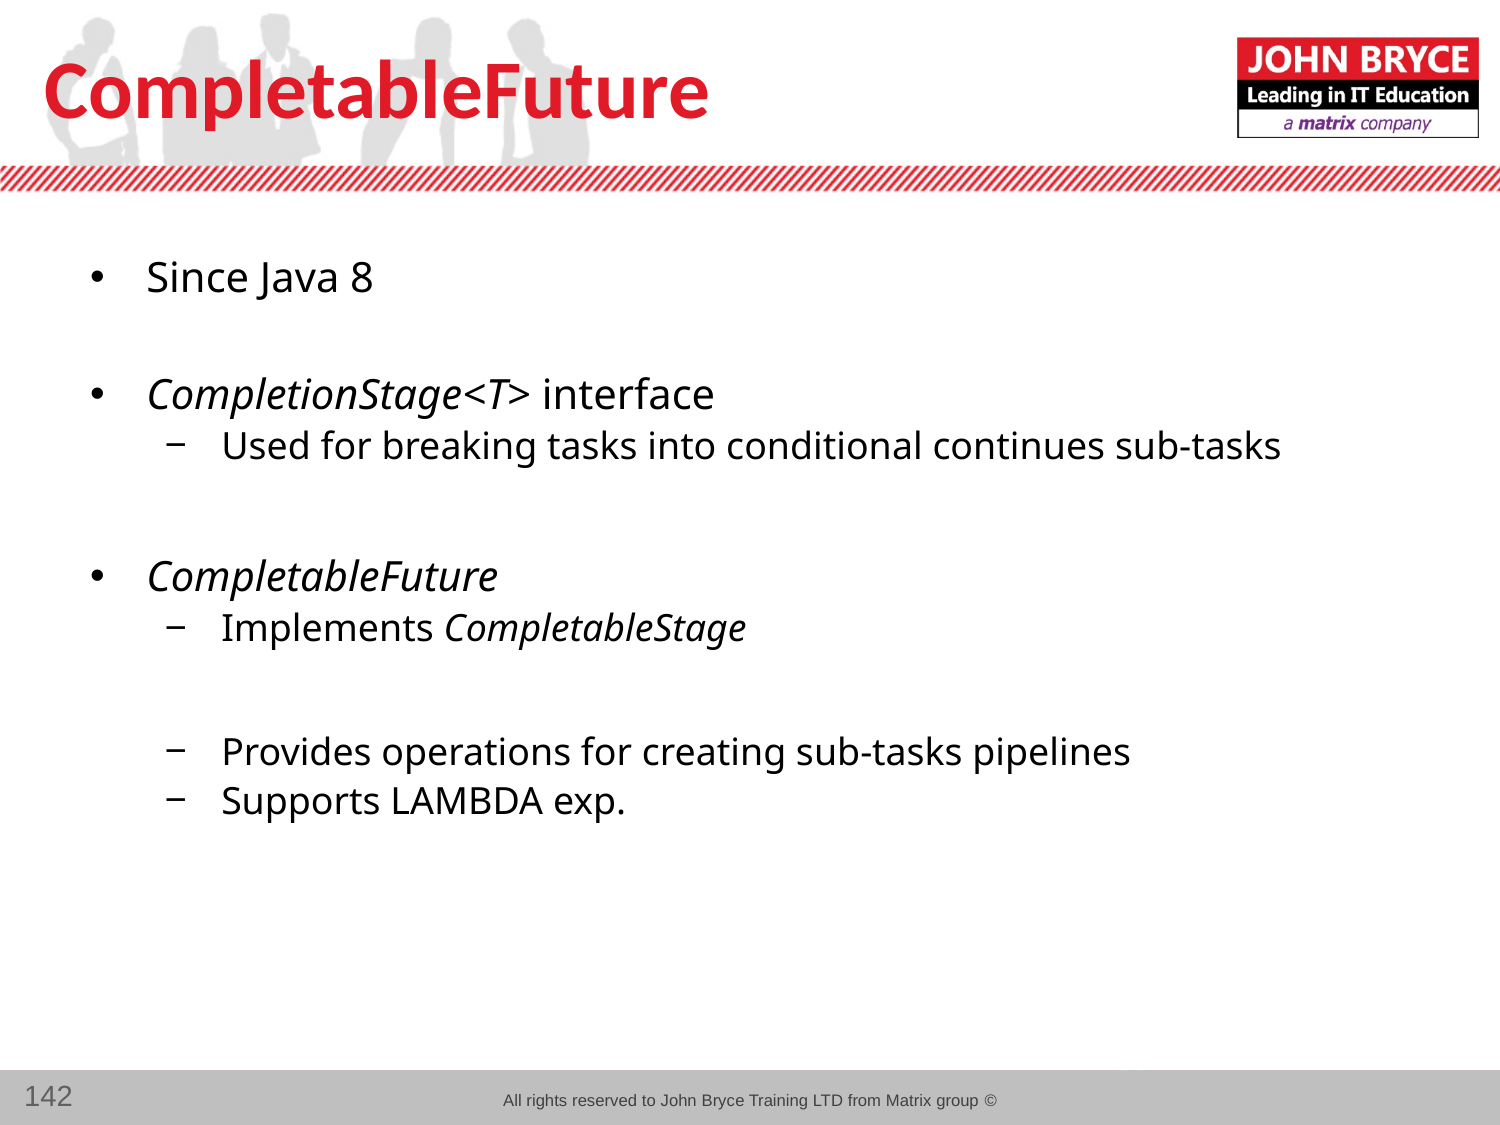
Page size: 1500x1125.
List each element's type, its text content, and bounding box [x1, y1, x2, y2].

title CompletableFuture [29, 21, 1235, 150]
list Since Java 8 CompletionStage<T> interface Used for breaking tasks into conditional continues sub-tasks CompletableFuture Implements CompletableStage Provides operations for creating sub-tasks pipelines Supports LAMBDA exp. [75, 243, 1425, 1047]
picture [0, 0, 1500, 1070]
